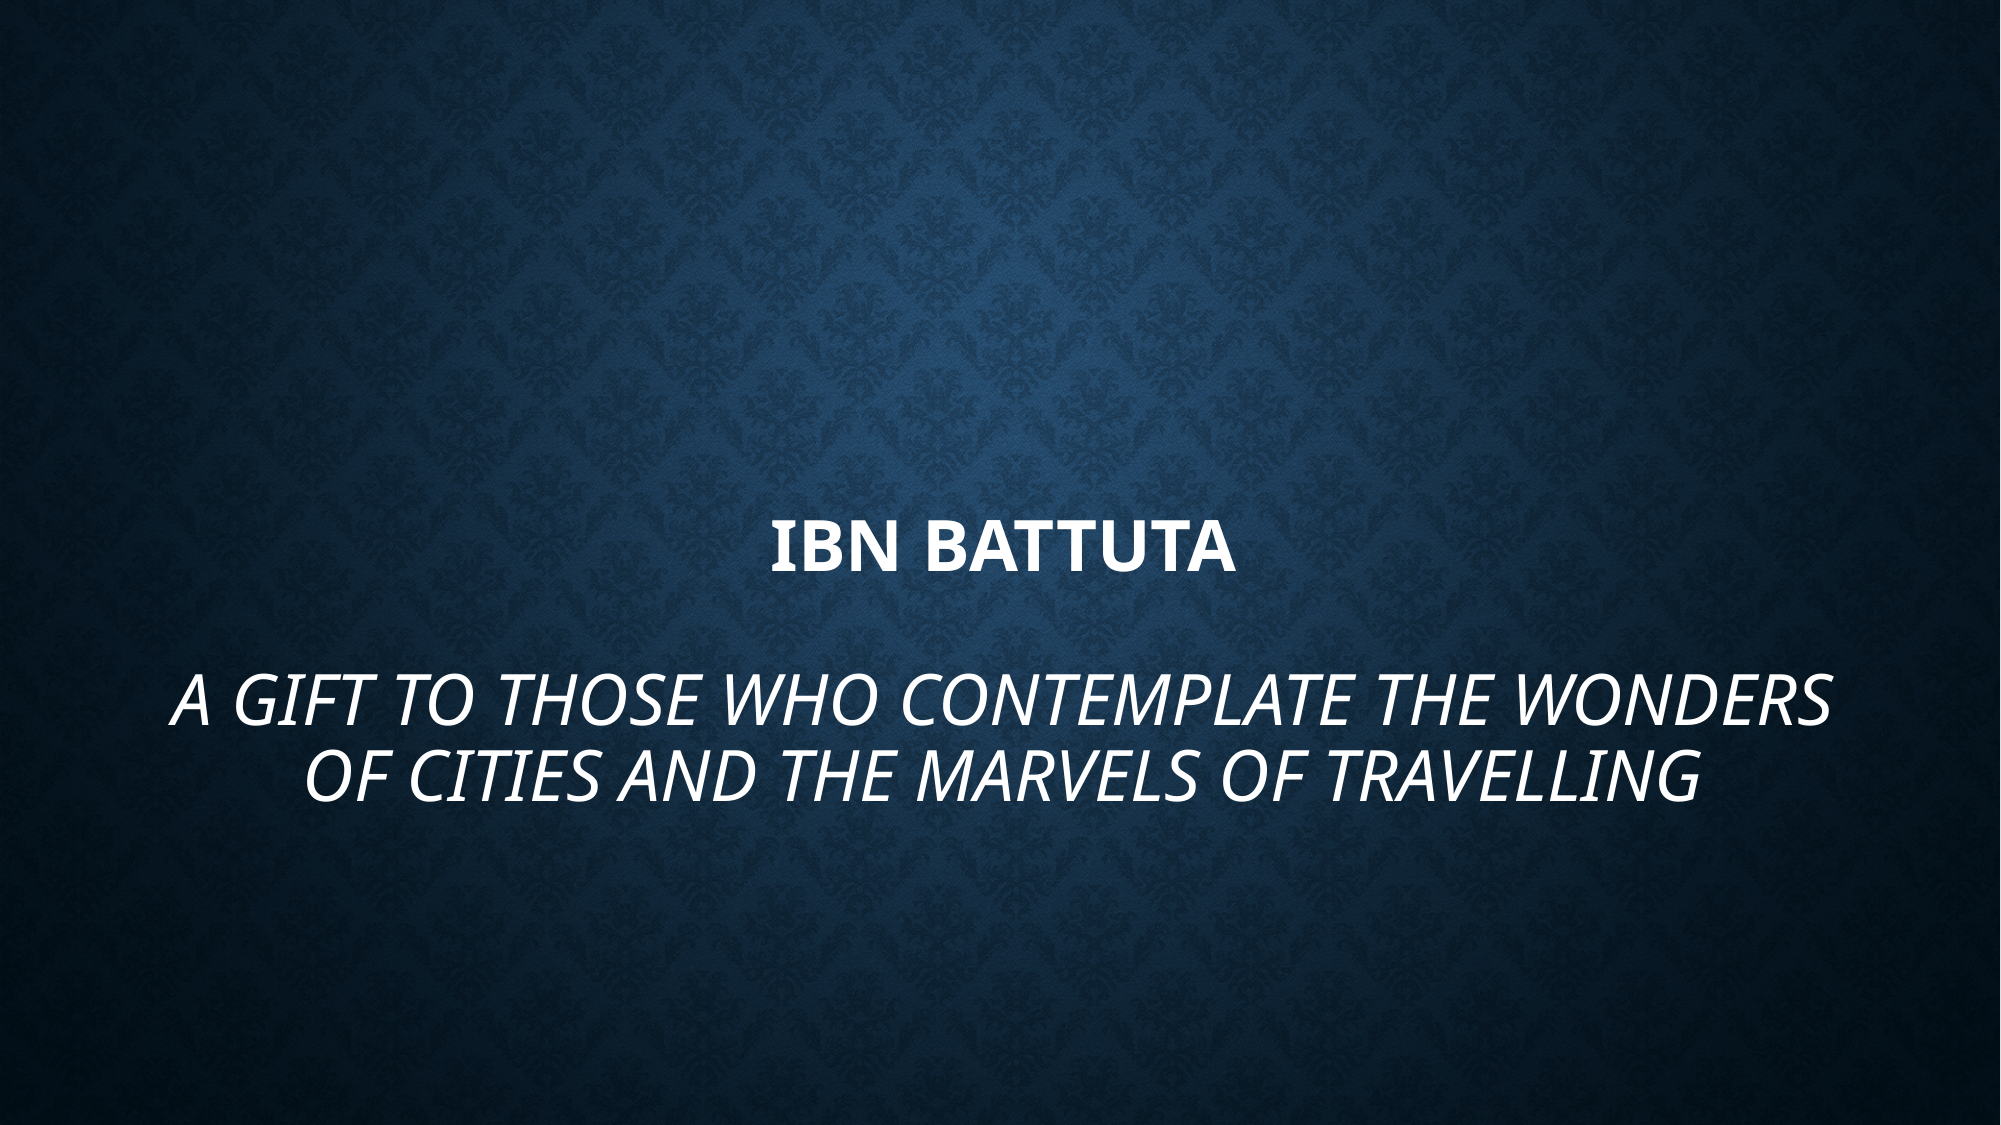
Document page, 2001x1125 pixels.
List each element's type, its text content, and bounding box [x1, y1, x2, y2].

title Ibn Battuta A Gift to Those Who Contemplate the Wonders of Cities and the Marvels of Travelling [146, 484, 1861, 825]
